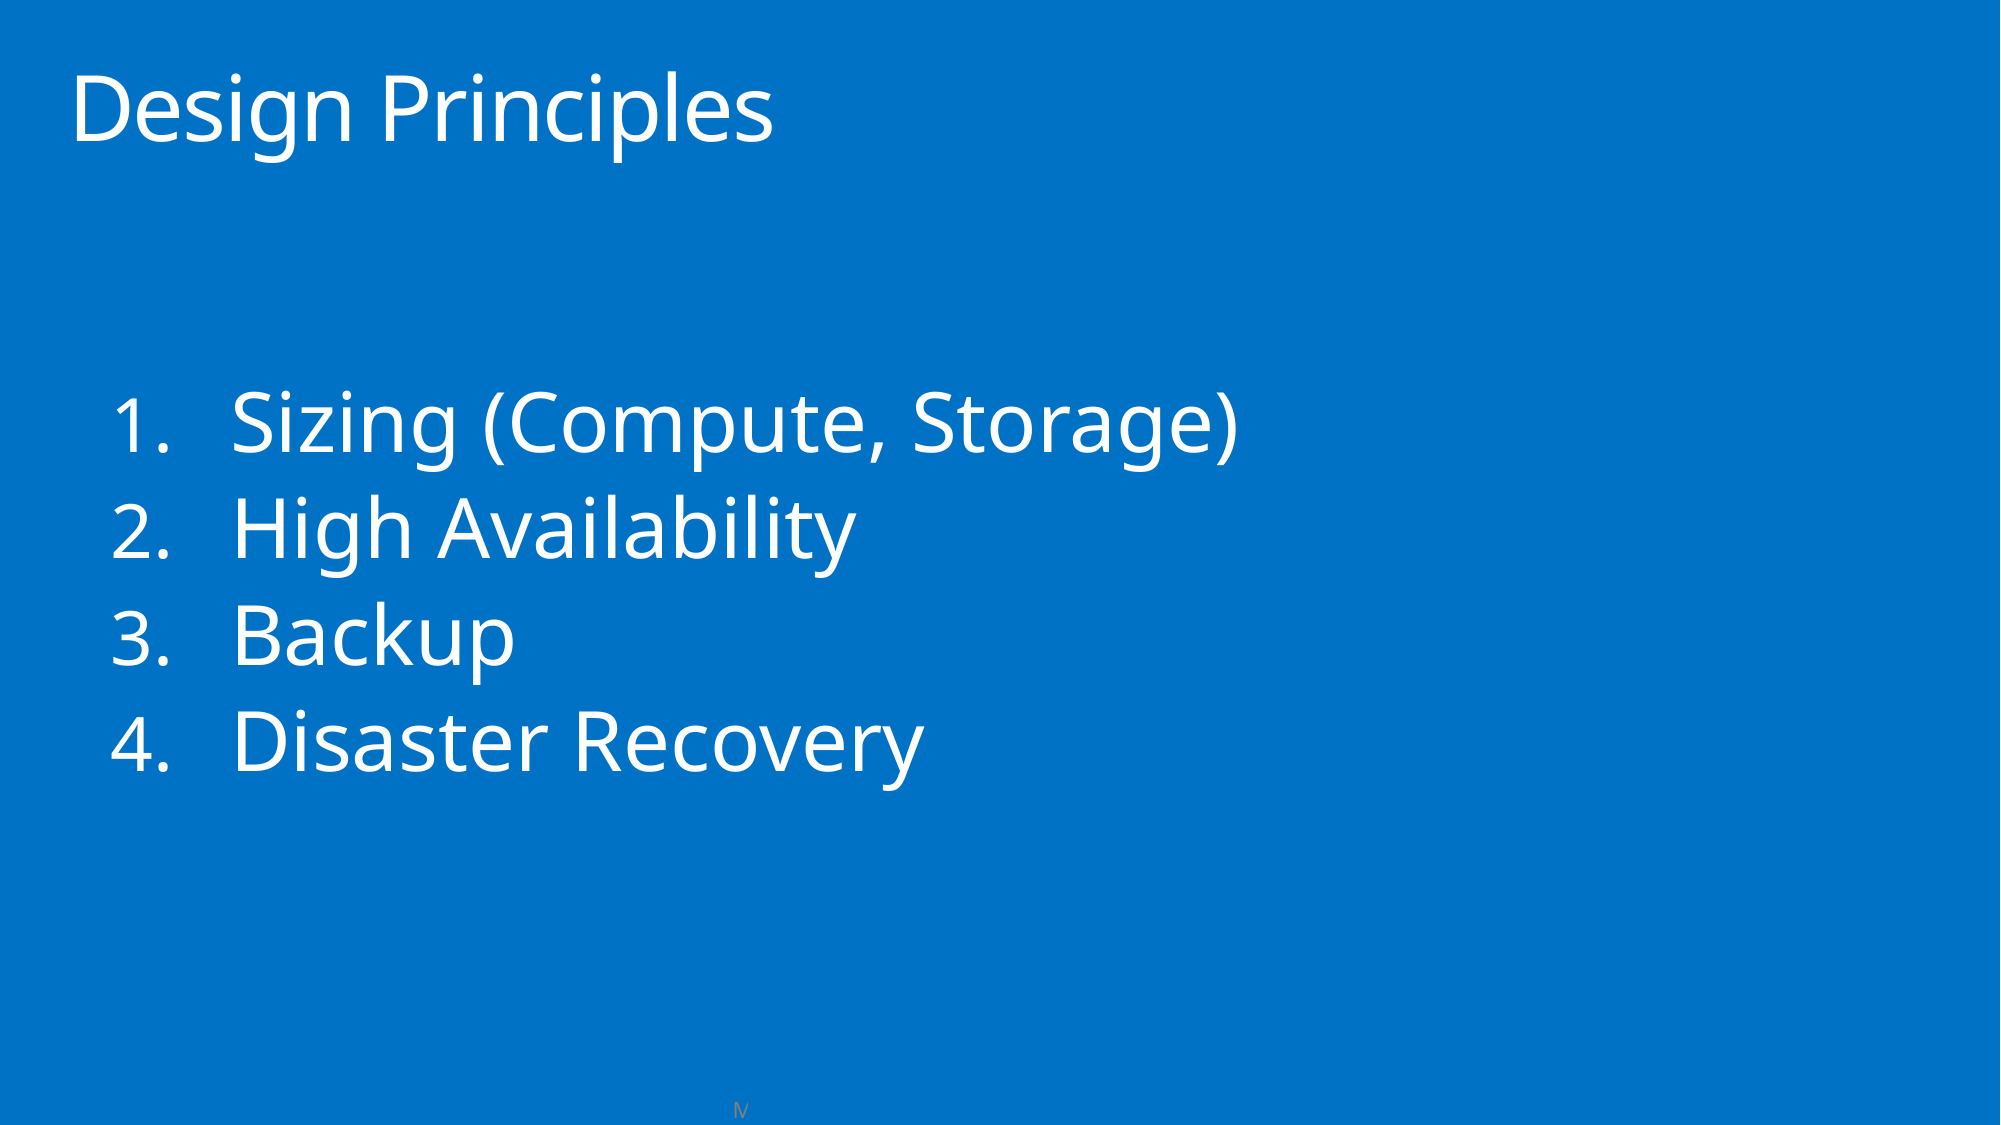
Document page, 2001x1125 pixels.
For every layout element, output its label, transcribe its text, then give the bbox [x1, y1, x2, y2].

list Sizing (Compute, Storage) High Availability Backup Disaster Recovery [86, 365, 1852, 920]
title Design Principles [44, 47, 1938, 196]
